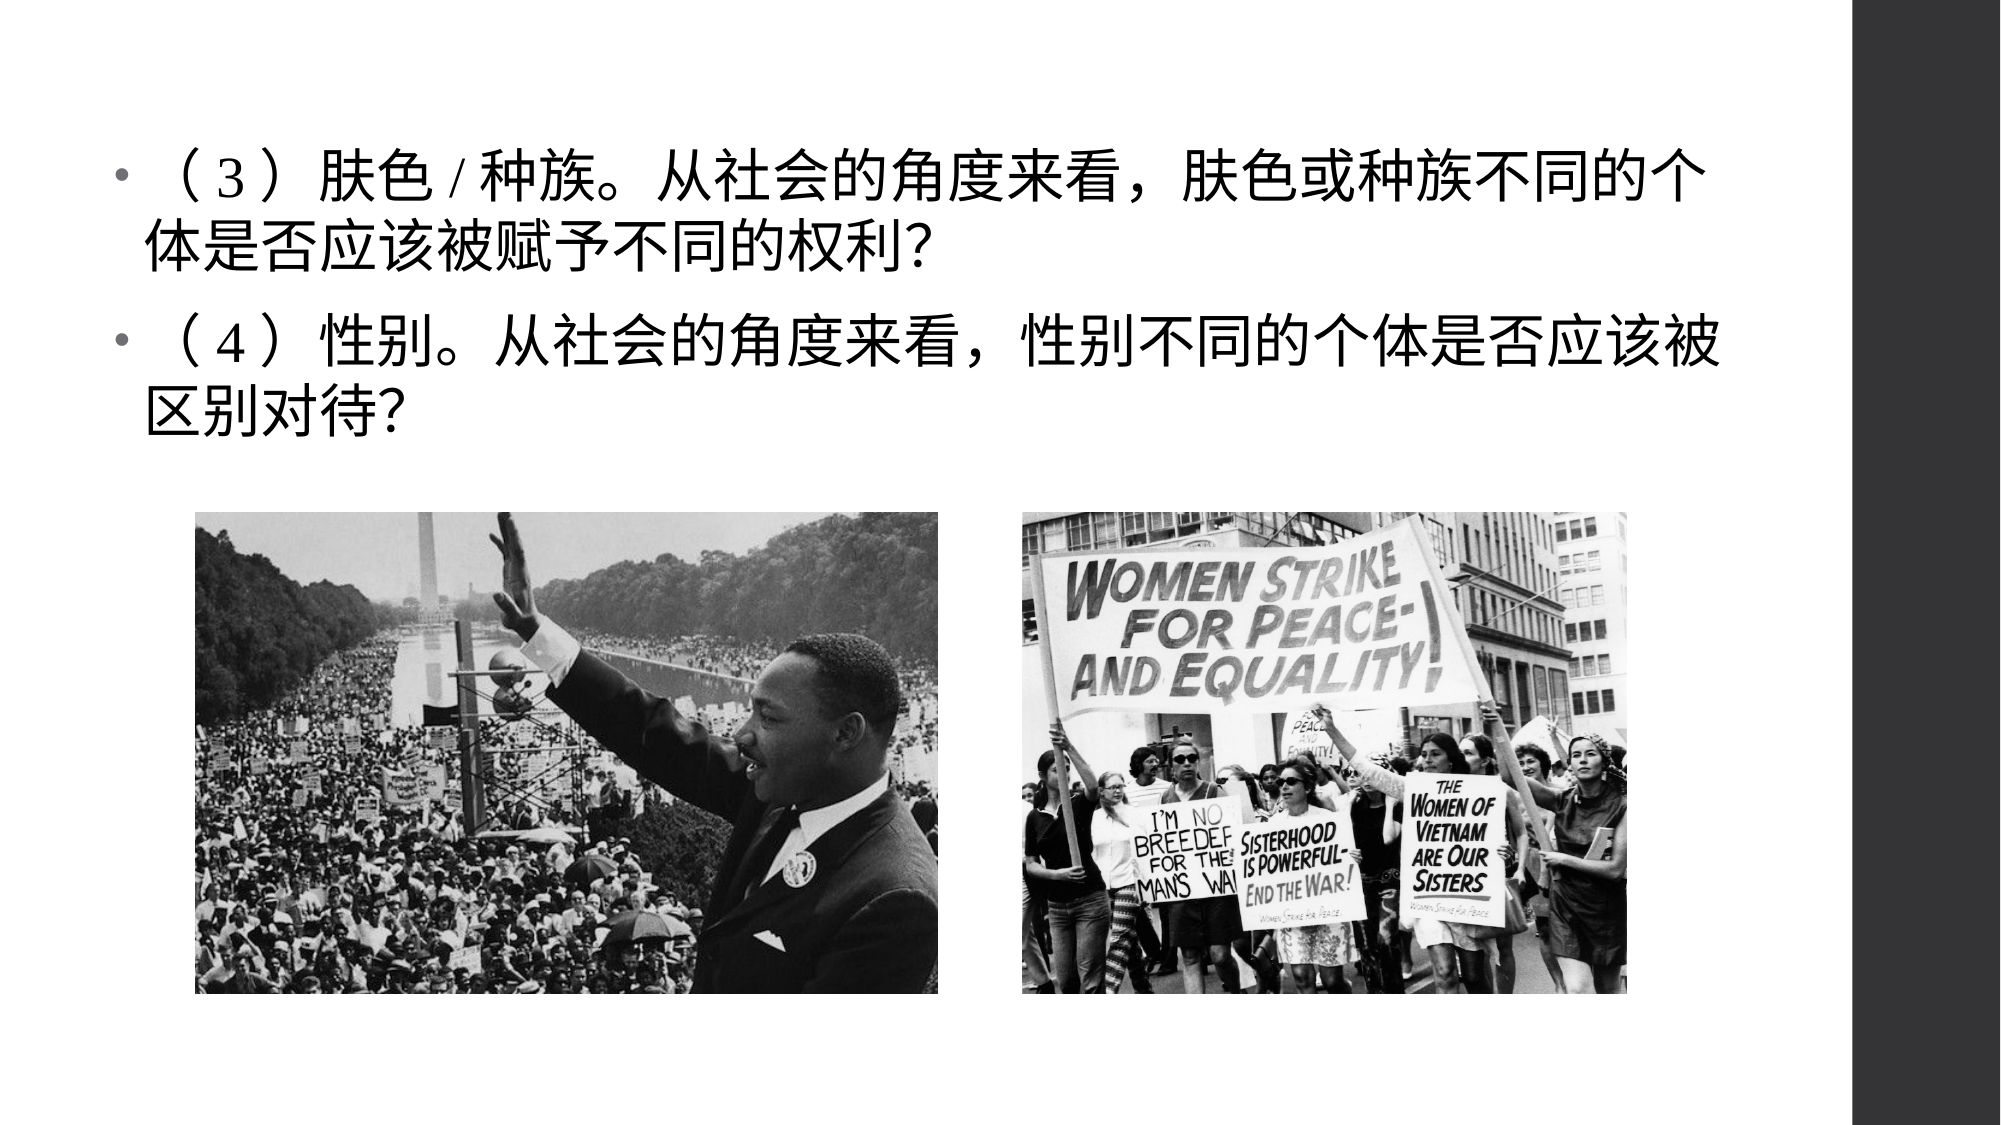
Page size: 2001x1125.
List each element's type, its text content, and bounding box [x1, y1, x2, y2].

picture [195, 512, 939, 994]
list （3）肤色/种族。从社会的角度来看，肤色或种族不同的个体是否应该被赋予不同的权利？ （4）性别。从社会的角度来看，性别不同的个体是否应该被区别对待？ [98, 131, 1777, 994]
picture [1022, 512, 1627, 994]
